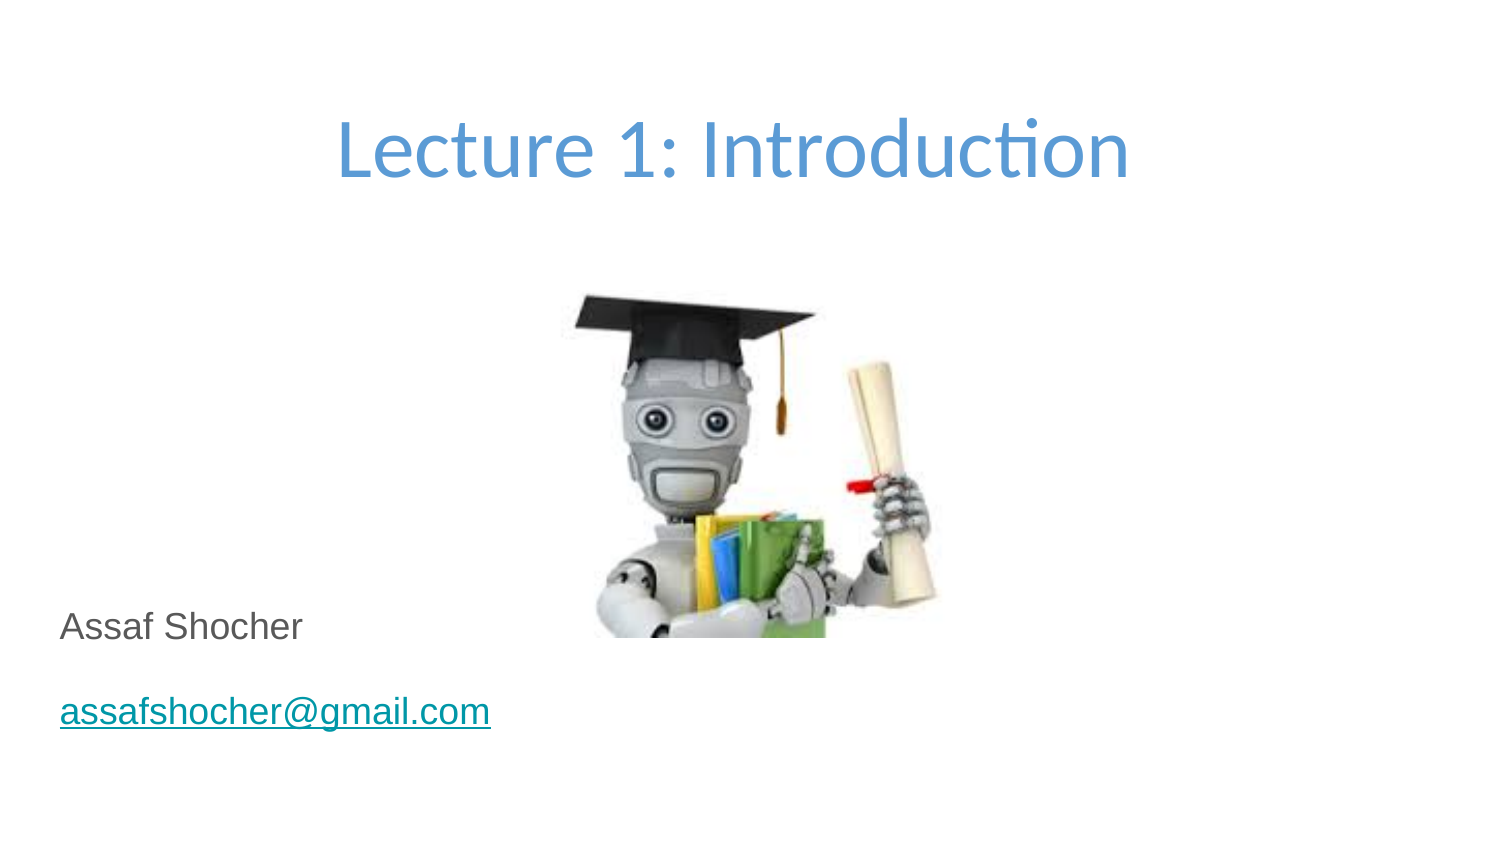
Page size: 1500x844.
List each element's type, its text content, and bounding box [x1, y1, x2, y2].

text_box Lecture 1: Introduction [142, 86, 1327, 200]
list Assaf Shocher assafshocher@gmail.com [44, 580, 1438, 844]
picture [446, 290, 1064, 638]
